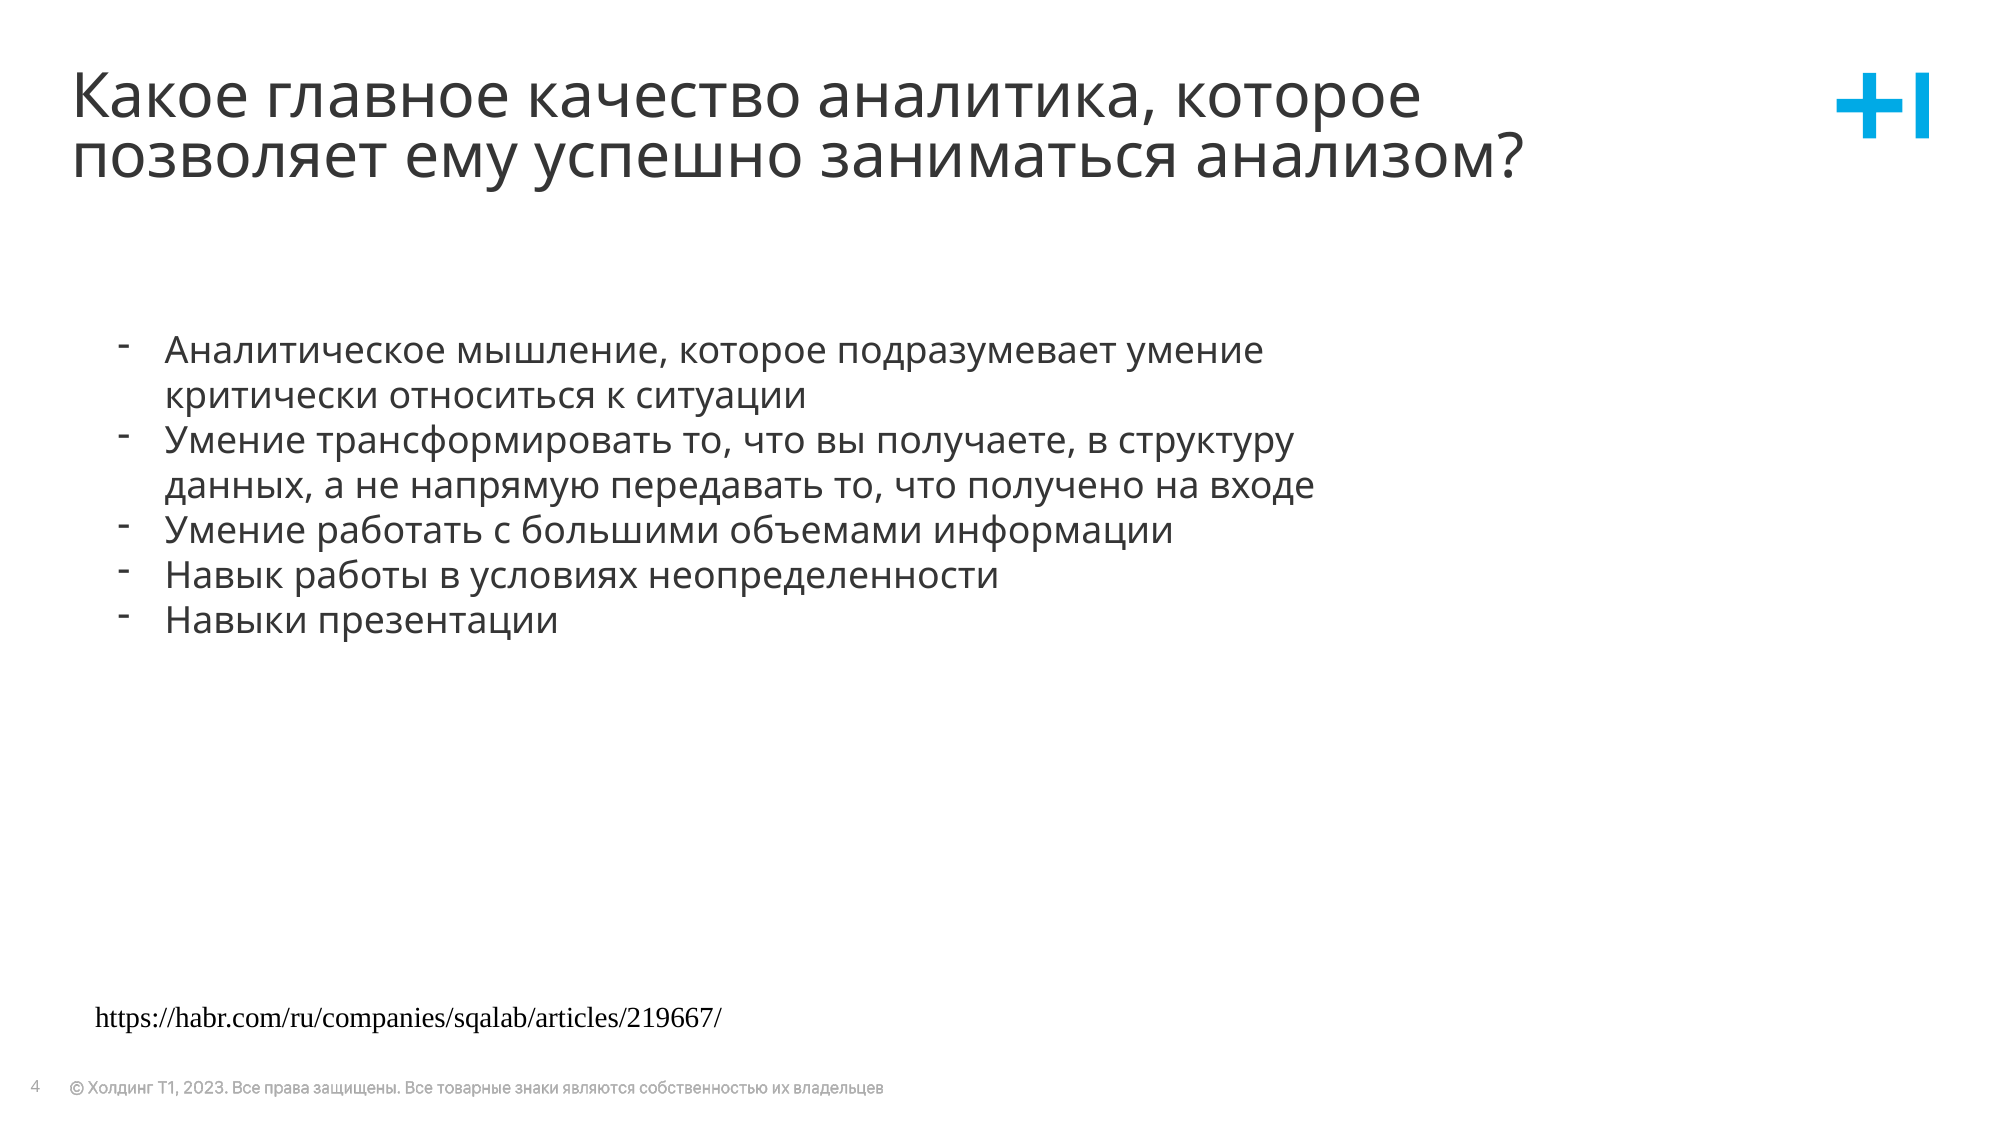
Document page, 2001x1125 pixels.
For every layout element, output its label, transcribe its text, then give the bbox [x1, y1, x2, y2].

picture [70, 1080, 883, 1097]
title Какое главное качество аналитика, которое позволяет ему успешно заниматься анализом? [70, 69, 1647, 193]
text_box Аналитическое мышление, которое подразумевает умение критически относиться к ситуации Умение трансформировать то, что вы получаете, в структуру данных, а не напрямую передавать то, что получено на входе Умение работать с большими объемами информации Навык работы в условиях неопределенности Навыки презентации [102, 319, 1350, 694]
footer https://habr.com/ru/companies/sqalab/articles/219667/ [70, 1006, 746, 1027]
